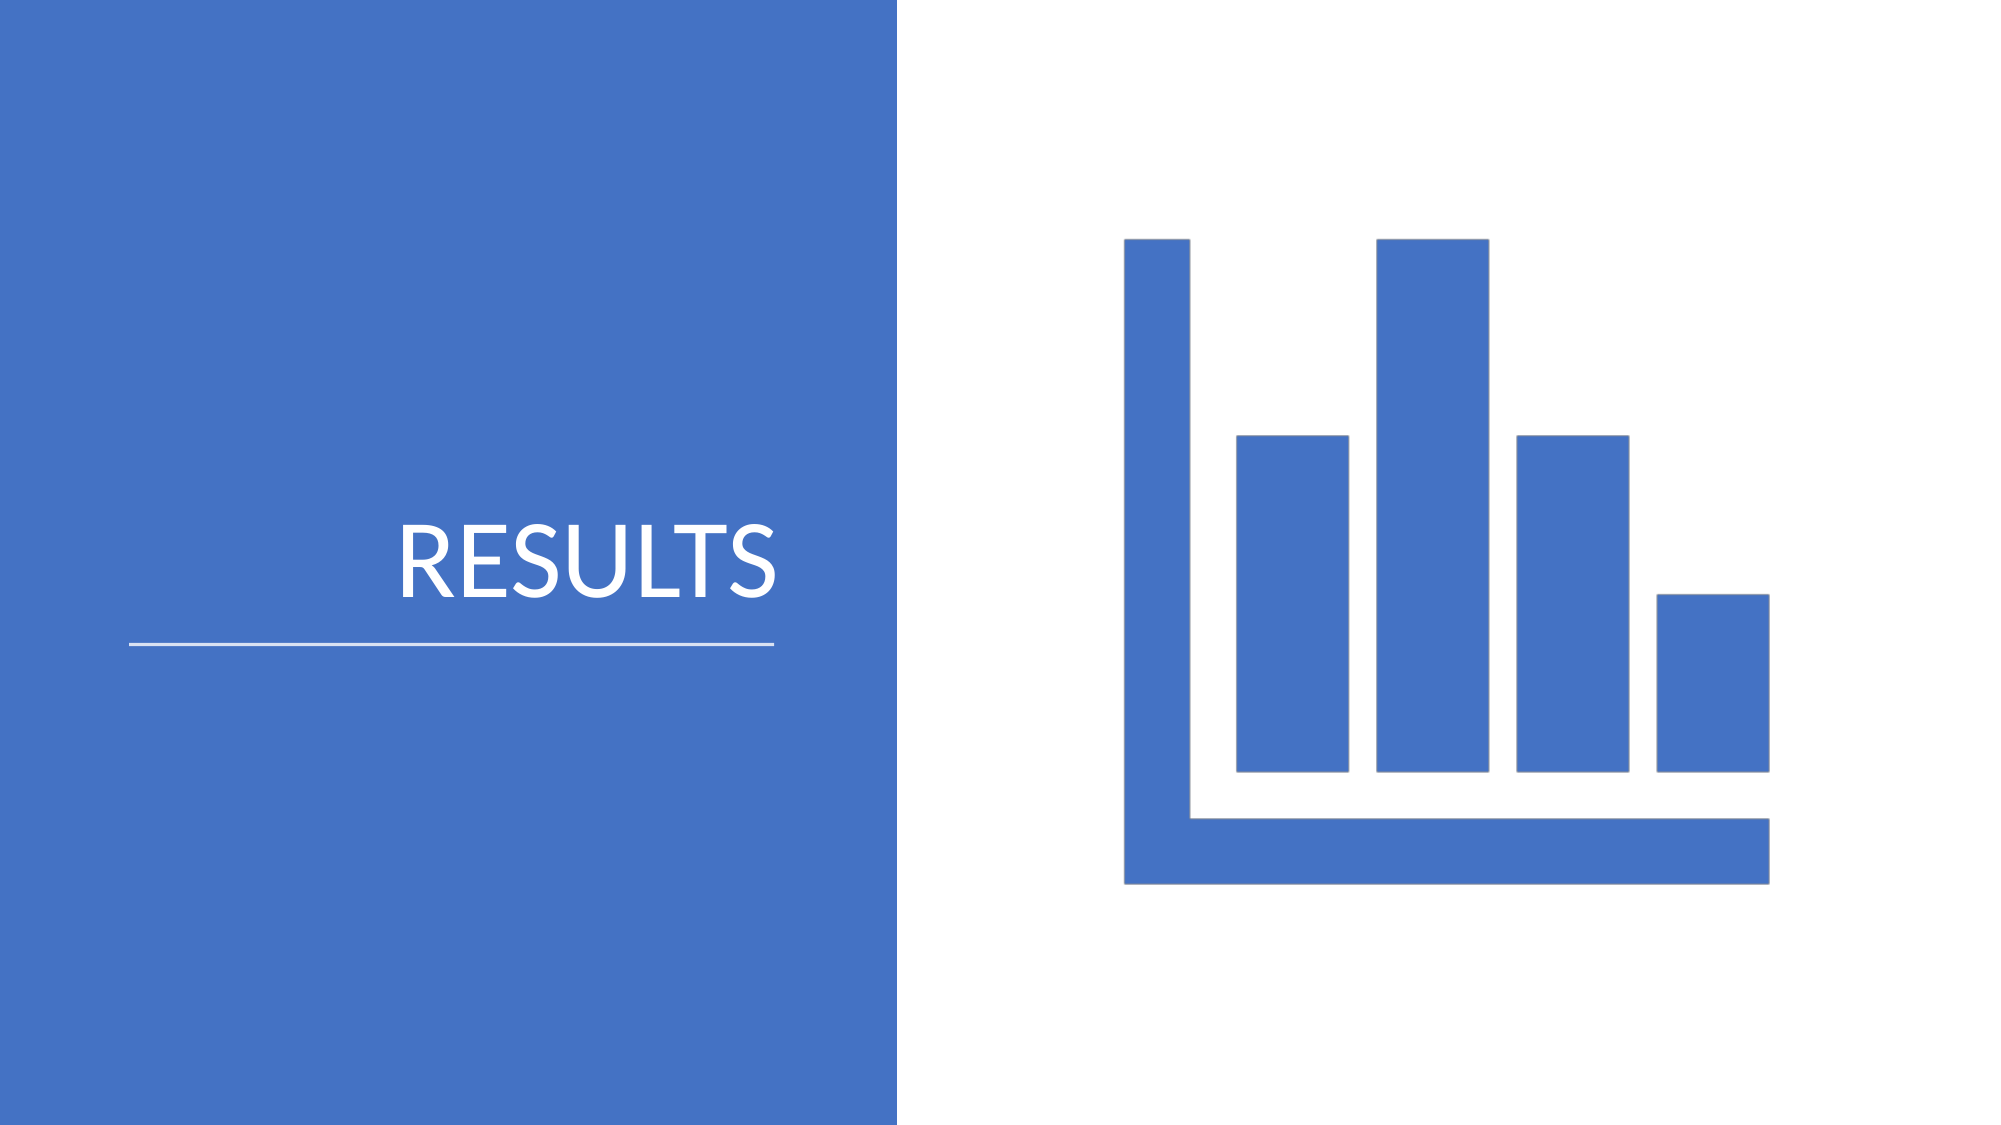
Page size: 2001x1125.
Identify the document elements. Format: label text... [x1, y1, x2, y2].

picture [999, 114, 1896, 1011]
text_box [0, 0, 897, 1125]
title RESULTS [104, 131, 795, 630]
